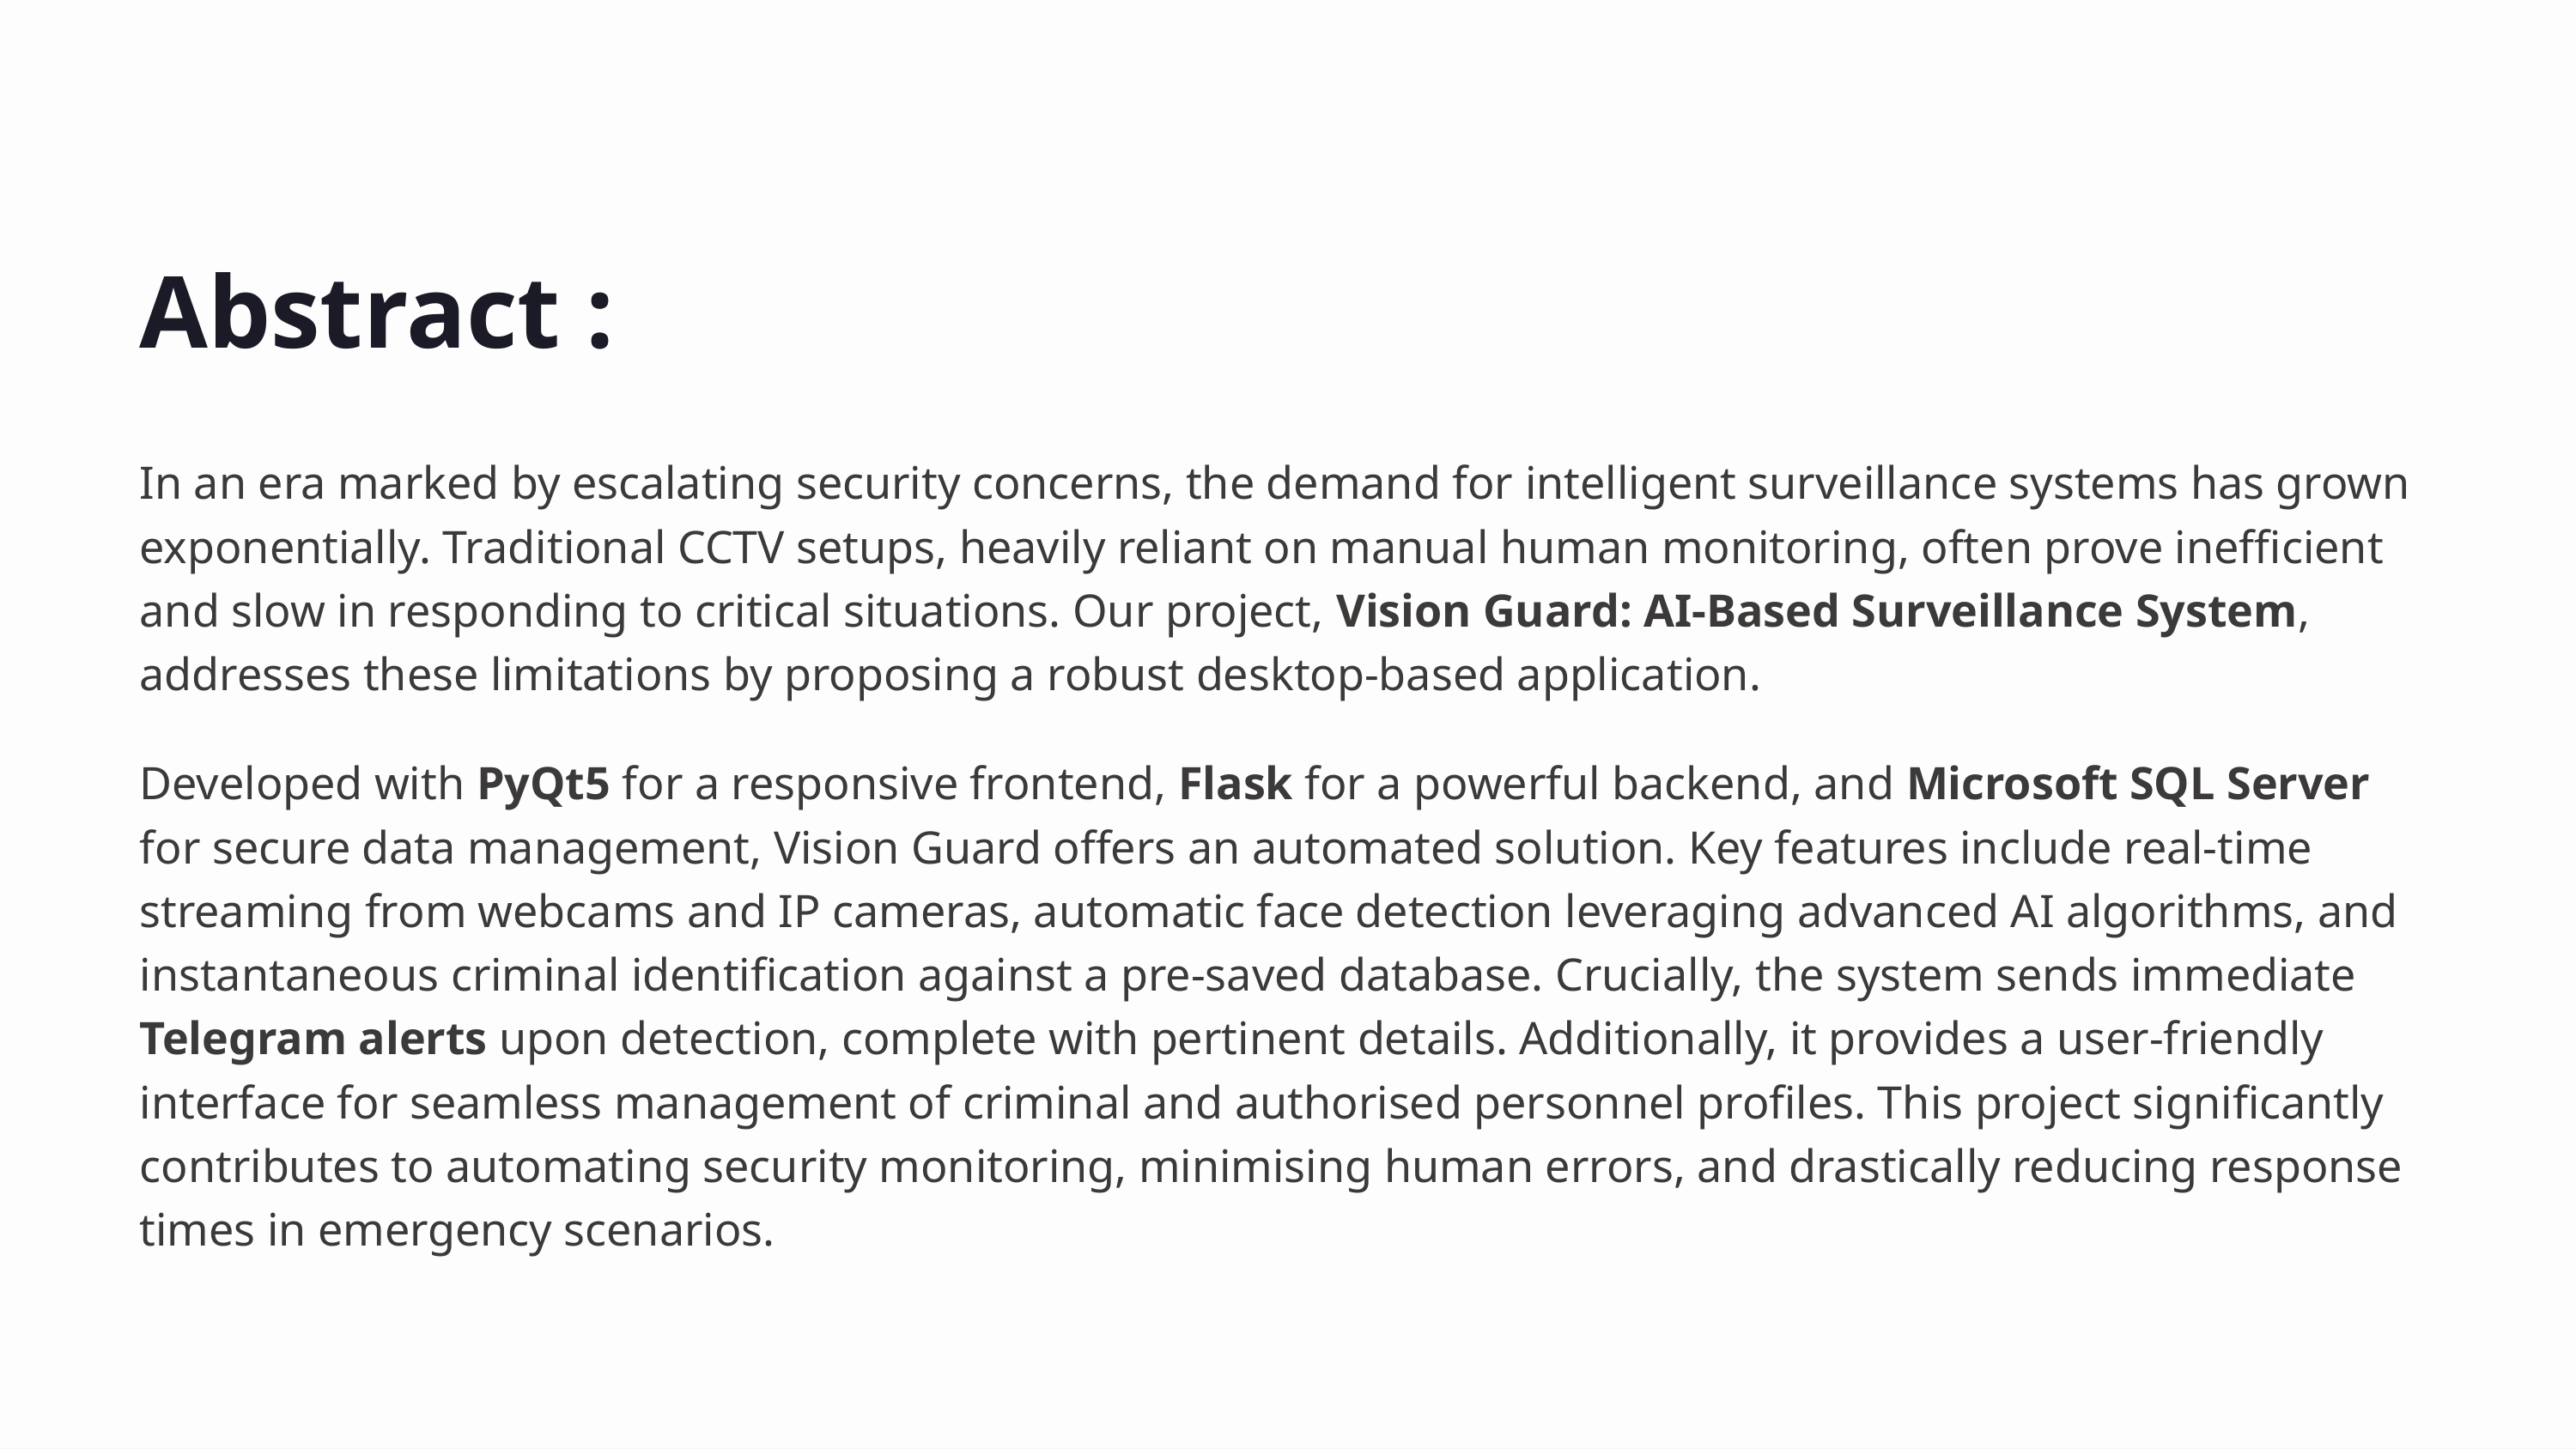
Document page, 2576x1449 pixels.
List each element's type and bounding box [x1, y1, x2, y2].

text_box [0, 0, 2576, 1449]
